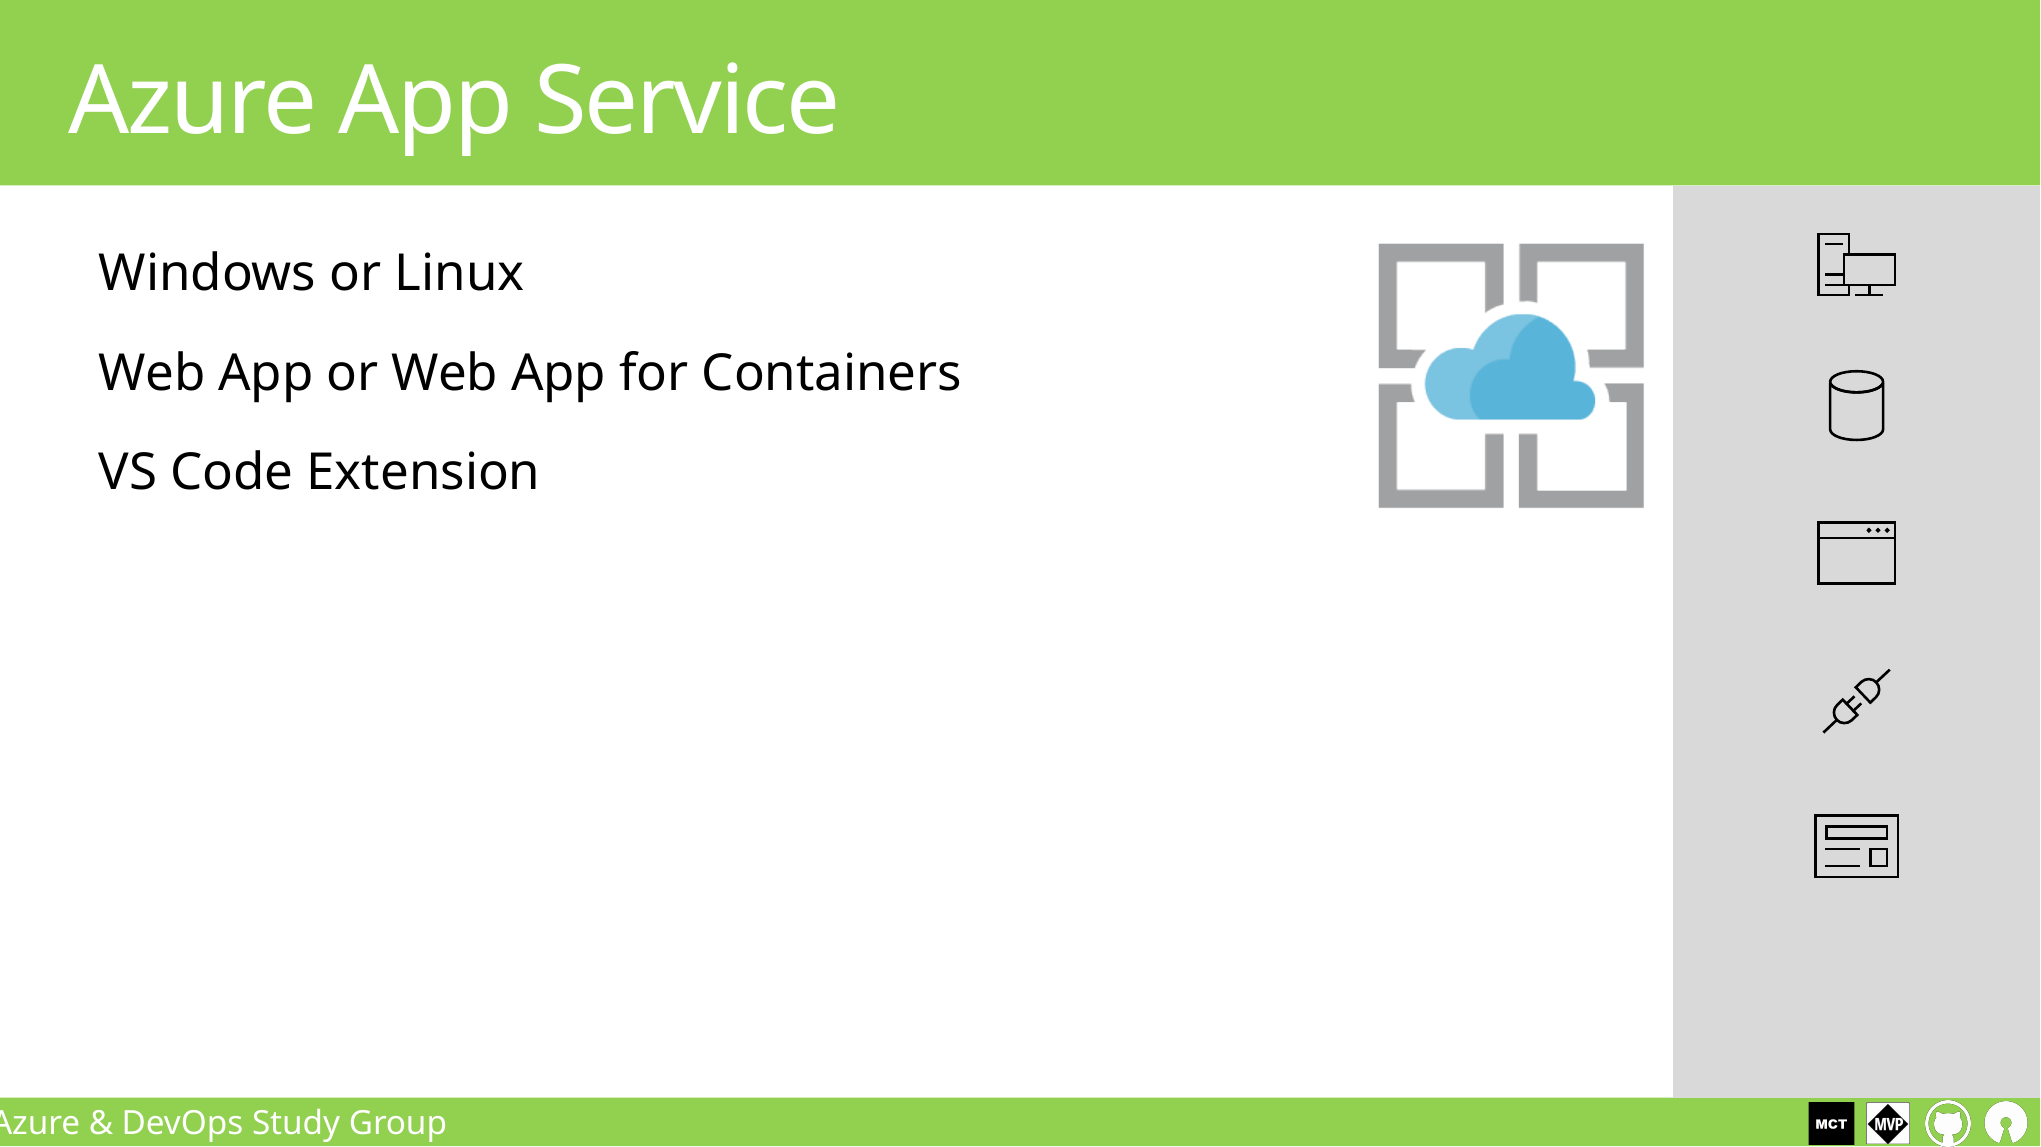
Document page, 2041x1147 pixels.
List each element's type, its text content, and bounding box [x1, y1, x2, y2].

text_box [1830, 371, 1884, 440]
picture [1866, 1102, 1910, 1144]
text_box Windows or Linux Web App or Web App for Containers VS Code Extension [98, 239, 1258, 500]
picture [1364, 228, 1659, 523]
title Azure App Service [45, 35, 1996, 186]
text_box [1815, 815, 1898, 877]
picture [1925, 1100, 1971, 1147]
picture [1982, 1098, 2030, 1146]
text_box [1855, 670, 1889, 703]
text_box [1673, 185, 2040, 1098]
text_box [1824, 697, 1861, 732]
text_box [1818, 522, 1895, 584]
text_box [1818, 234, 1895, 296]
